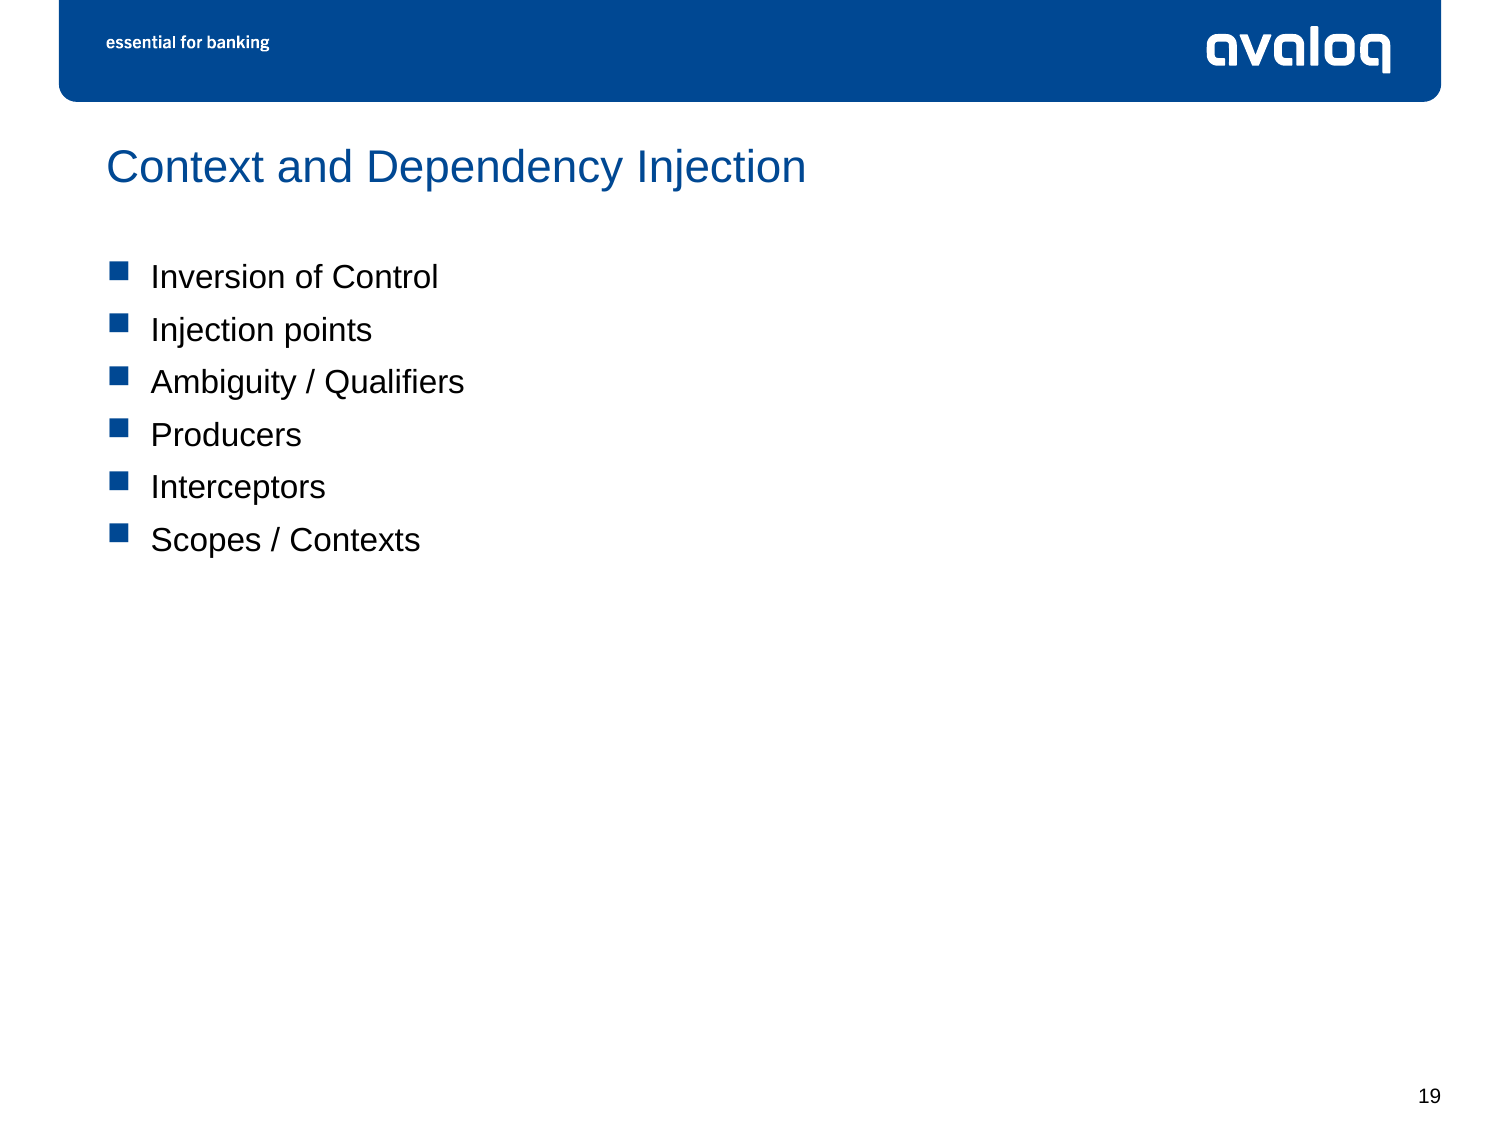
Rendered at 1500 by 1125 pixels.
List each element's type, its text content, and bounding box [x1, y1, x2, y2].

slide_number 19 [1200, 1082, 1442, 1112]
title Context and Dependency Injection [105, 142, 1394, 215]
list Inversion of Control Injection points Ambiguity / Qualifiers Producers Interceptors Scopes / Contexts [105, 255, 1394, 1042]
